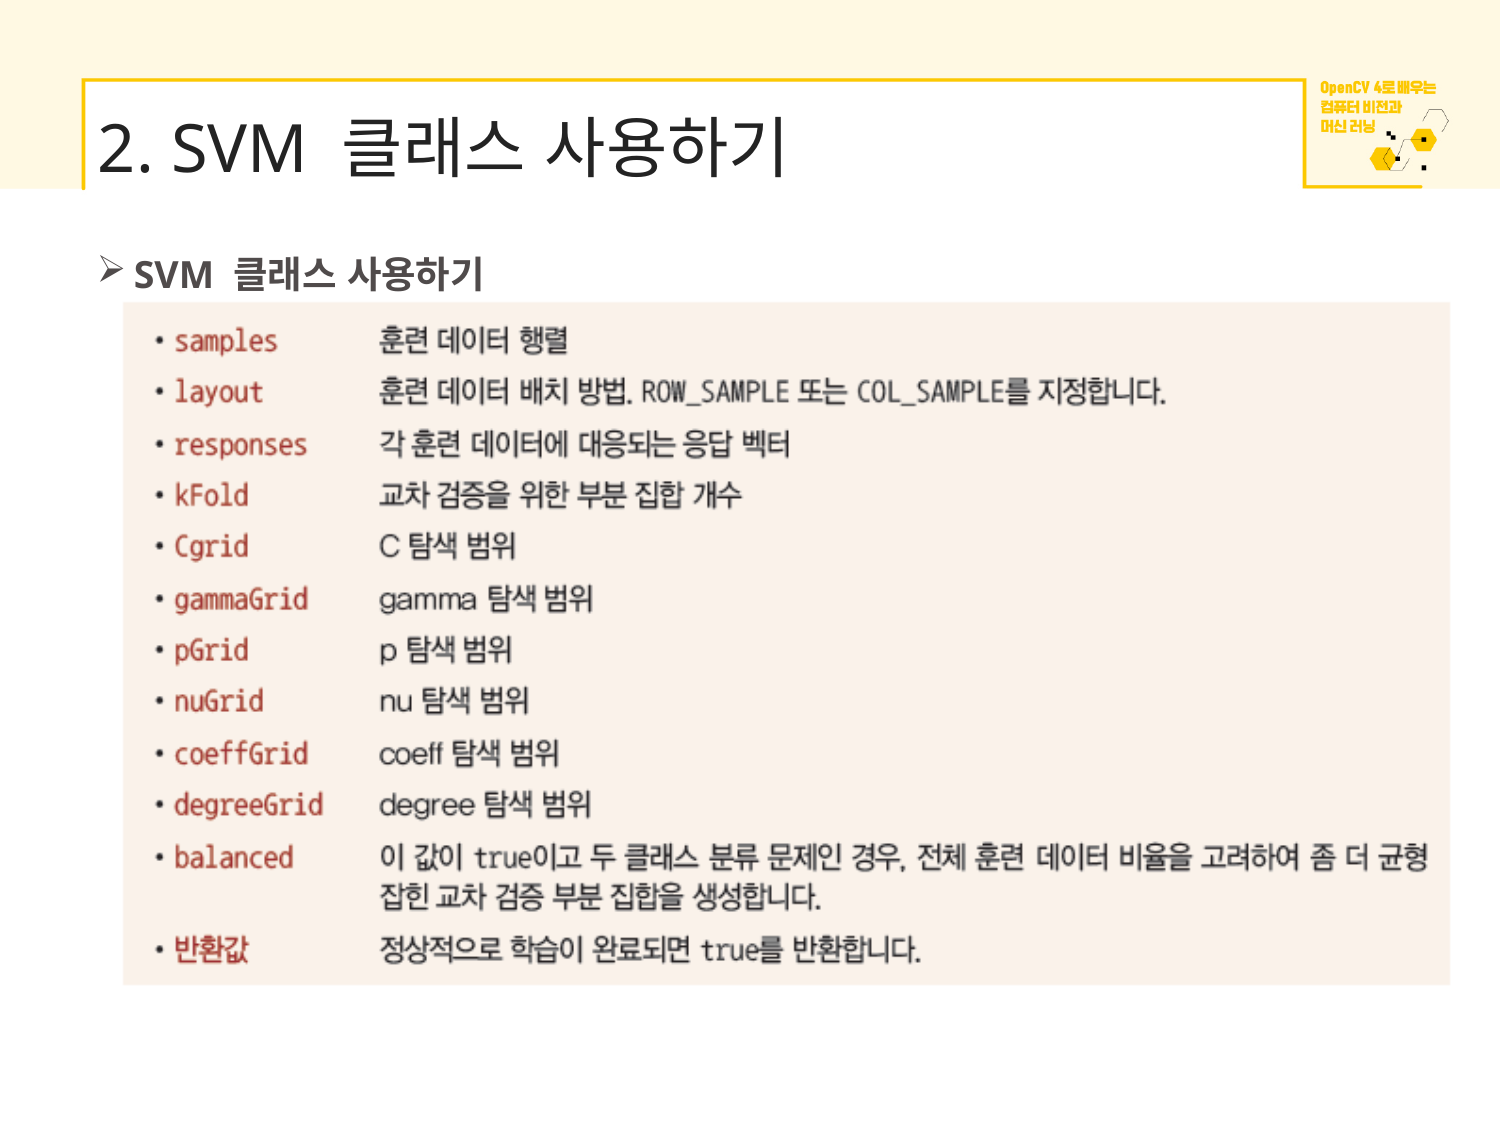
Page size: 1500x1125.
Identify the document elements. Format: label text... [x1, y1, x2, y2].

picture [0, 0, 1500, 1125]
list SVM 클래스 사용하기 [81, 239, 1412, 1054]
title 2. SVM 클래스 사용하기 [82, 61, 1413, 193]
